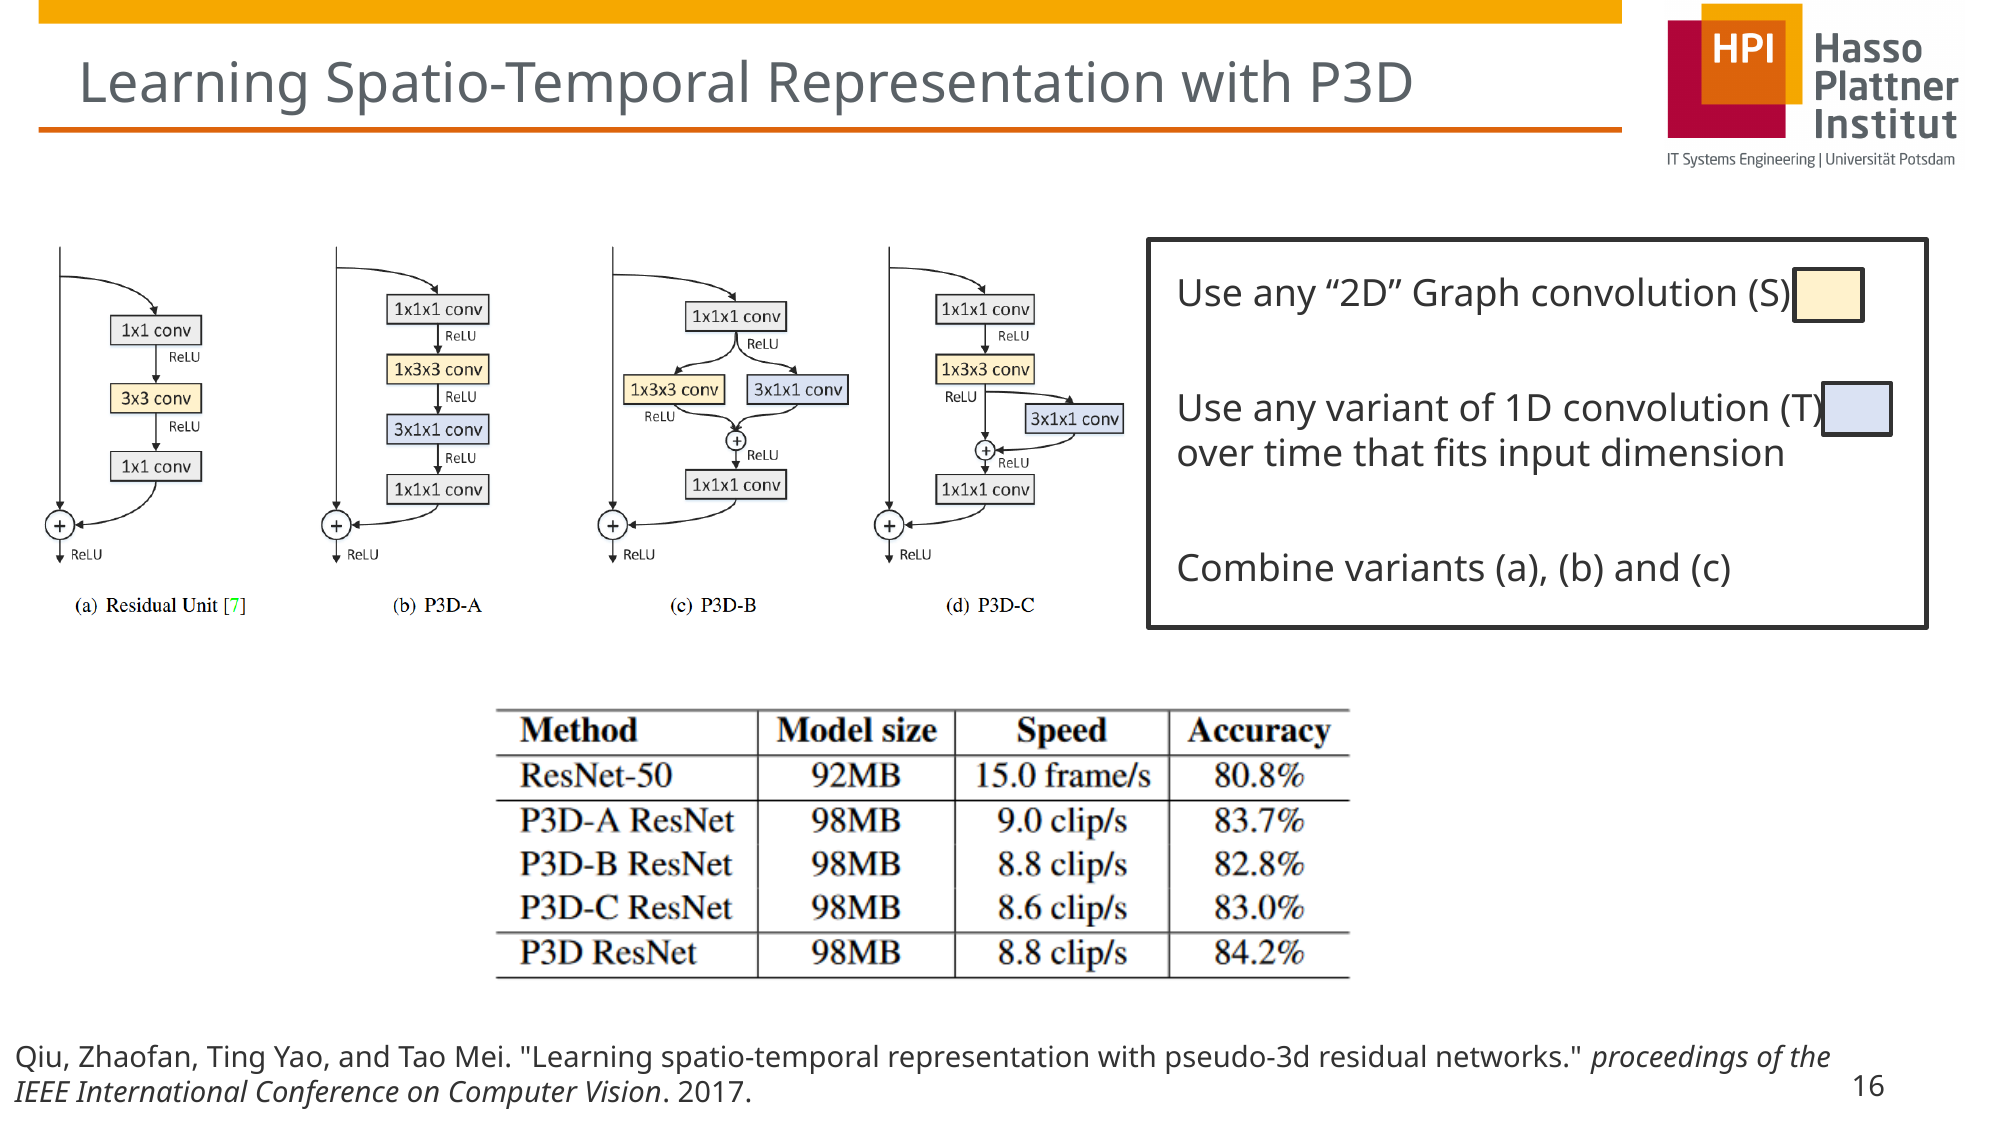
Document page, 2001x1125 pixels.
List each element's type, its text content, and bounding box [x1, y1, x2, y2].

text_box [1151, 237, 1928, 630]
title Learning Spatio-Temporal Representation with P3D [78, 23, 1583, 115]
slide_number 16 [1869, 1064, 1961, 1107]
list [7, 206, 1149, 629]
picture [479, 706, 1388, 986]
picture [1664, 0, 1965, 170]
text_box Qiu, Zhaofan, Ting Yao, and Tao Mei. "Learning spatio-temporal representation with pseudo-3d residual networks." proceedings of the IEEE International Conference on Computer Vision. 2017. [0, 1030, 1869, 1116]
